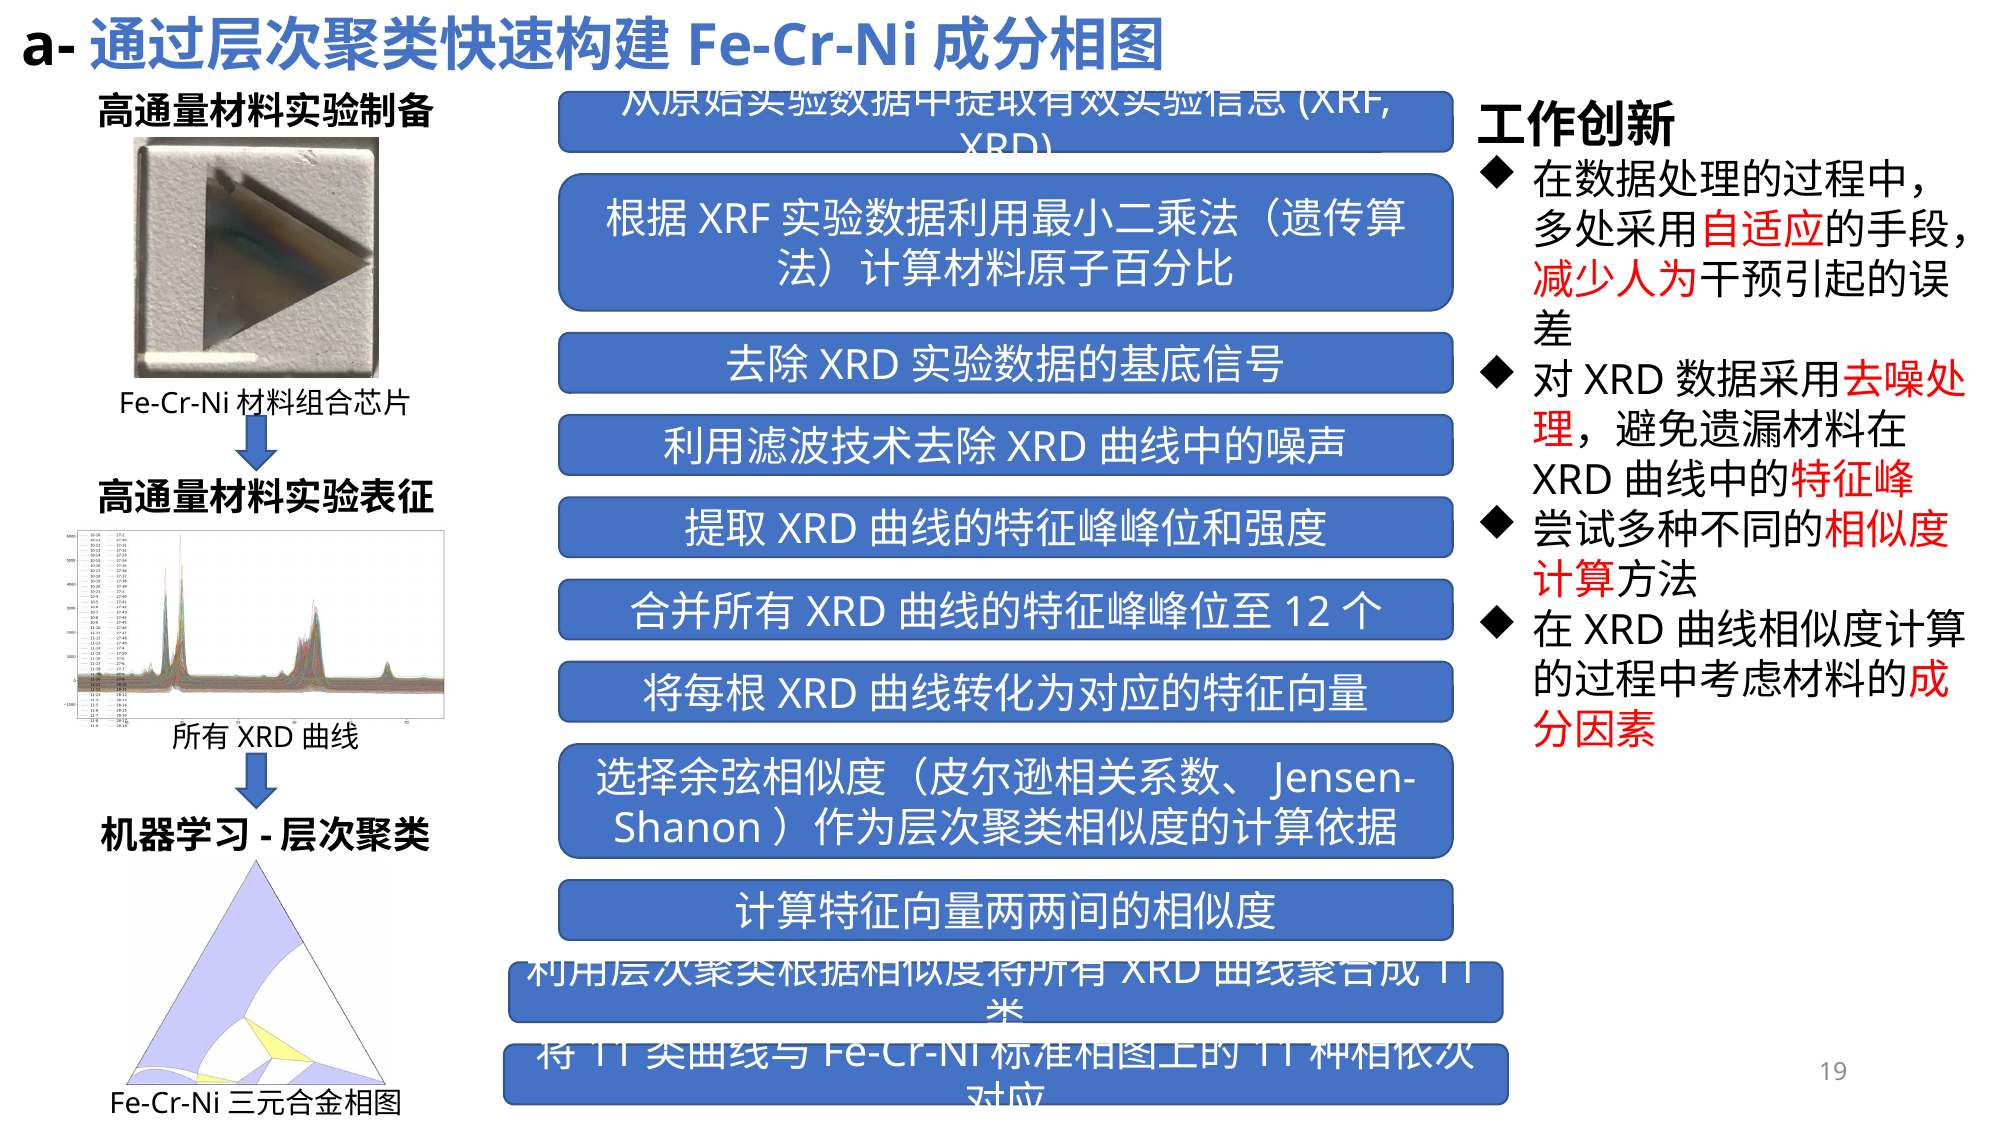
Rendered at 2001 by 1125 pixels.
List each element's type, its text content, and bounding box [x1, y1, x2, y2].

text_box [234, 427, 279, 472]
text_box 高通量材料实验表征 [82, 465, 450, 526]
text_box Fe-Cr-Ni材料组合芯片 [104, 376, 428, 427]
text_box [234, 761, 279, 810]
text_box 机器学习-层次聚类 [86, 803, 446, 864]
text_box 计算特征向量两两间的相似度 [558, 879, 1454, 941]
text_box 将每根XRD曲线转化为对应的特征向量 [558, 660, 1454, 723]
picture [126, 859, 386, 1085]
text_box 从原始实验数据中提取有效实验信息(XRF, XRD) [558, 90, 1454, 153]
text_box 合并所有XRD曲线的特征峰峰位至12个 [558, 578, 1454, 641]
text_box 高通量材料实验制备 [82, 79, 450, 140]
text_box 所有XRD曲线 [157, 727, 375, 761]
picture [133, 137, 379, 378]
text_box 提取XRD曲线的特征峰峰位和强度 [558, 496, 1454, 559]
text_box 选择余弦相似度（皮尔逊相关系数、Jensen-Shanon）作为层次聚类相似度的计算依据 [558, 743, 1454, 859]
text_box 利用滤波技术去除XRD曲线中的噪声 [558, 414, 1454, 476]
text_box Fe-Cr-Ni三元合金相图 [94, 1077, 418, 1125]
text_box 根据XRF实验数据利用最小二乘法（遗传算法）计算材料原子百分比 [558, 173, 1454, 312]
text_box 工作创新 在数据处理的过程中，多处采用自适应的手段，减少人为干预引起的误差 对XRD数据采用去噪处理，避免遗漏材料在XRD曲线中的特征峰 尝试多种不同的相似度计算方法 在XRD曲线相似度计算的过程中考虑材料的成分因素 [1461, 85, 2000, 761]
text_box 将11类曲线与Fe-Cr-Ni标准相图上的11种相依次对应 [502, 1043, 1509, 1106]
slide_number 19 [1412, 1042, 1863, 1103]
picture [64, 526, 449, 727]
text_box 利用层次聚类根据相似度将所有XRD曲线聚合成11类 [508, 961, 1504, 1024]
text_box a-通过层次聚类快速构建Fe-Cr-Ni成分相图 [7, 0, 1181, 85]
text_box 去除XRD实验数据的基底信号 [558, 331, 1454, 394]
